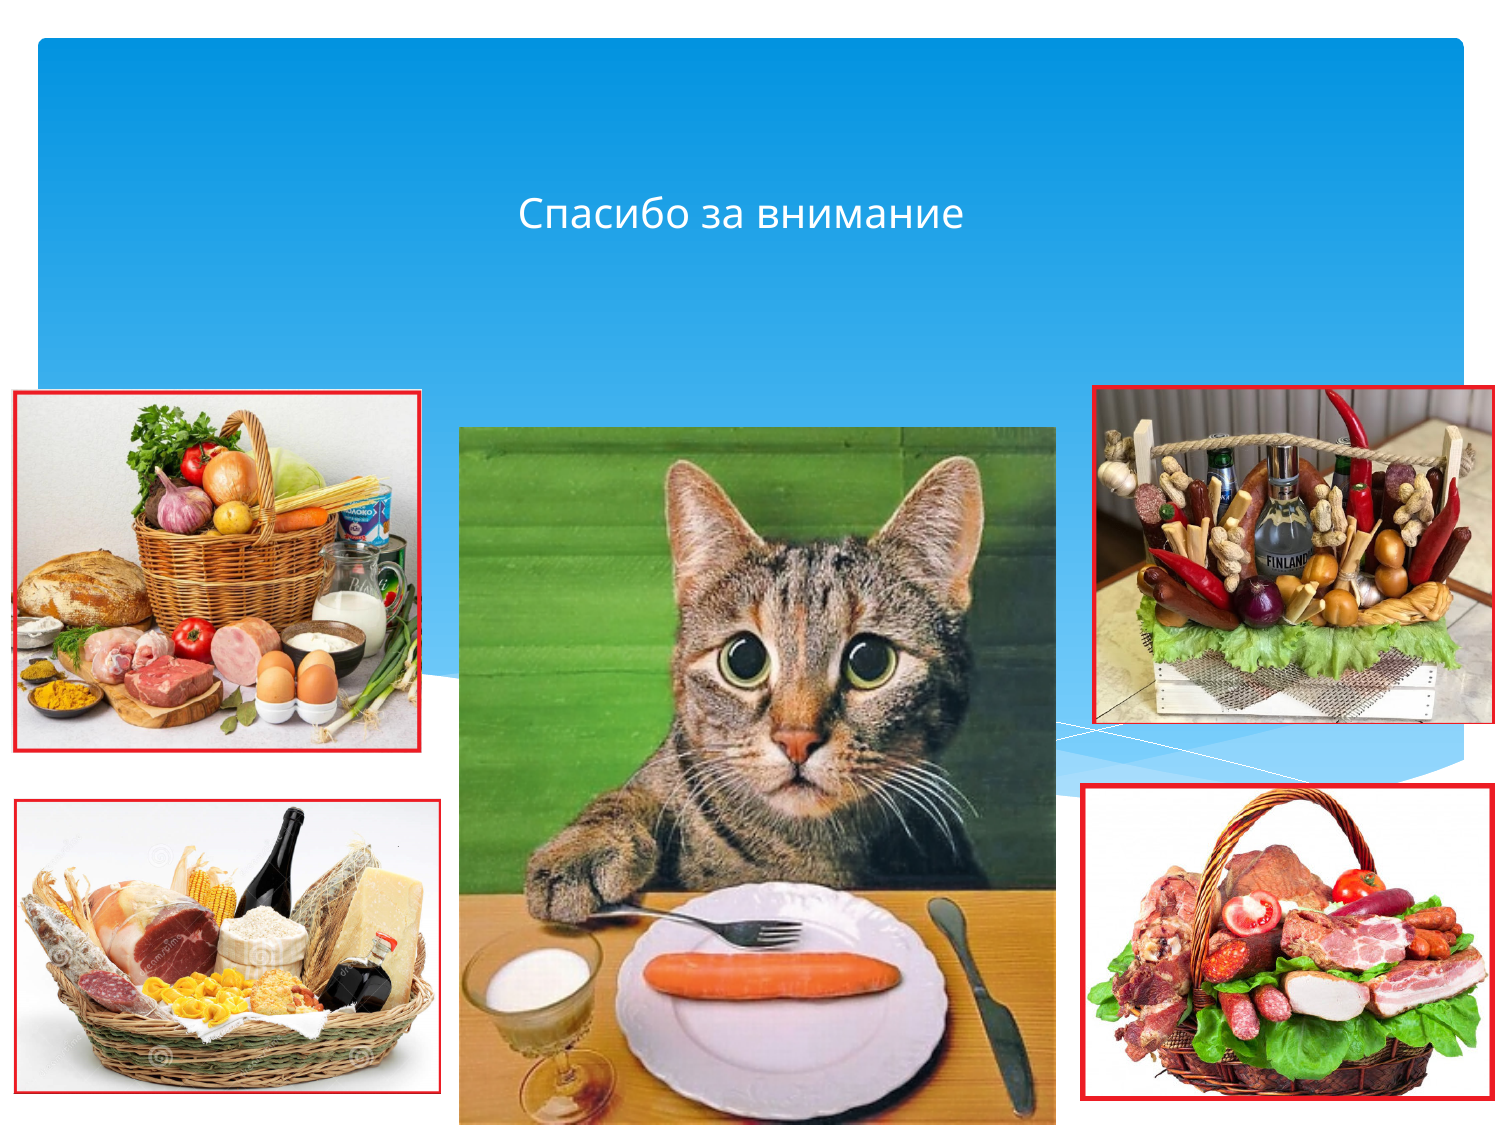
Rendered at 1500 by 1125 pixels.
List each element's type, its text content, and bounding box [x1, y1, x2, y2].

picture [458, 426, 1056, 1125]
list Спасибо за внимание [220, 90, 1273, 245]
picture [1080, 782, 1495, 1101]
picture [1092, 385, 1495, 725]
picture [13, 798, 441, 1095]
picture [10, 389, 422, 753]
